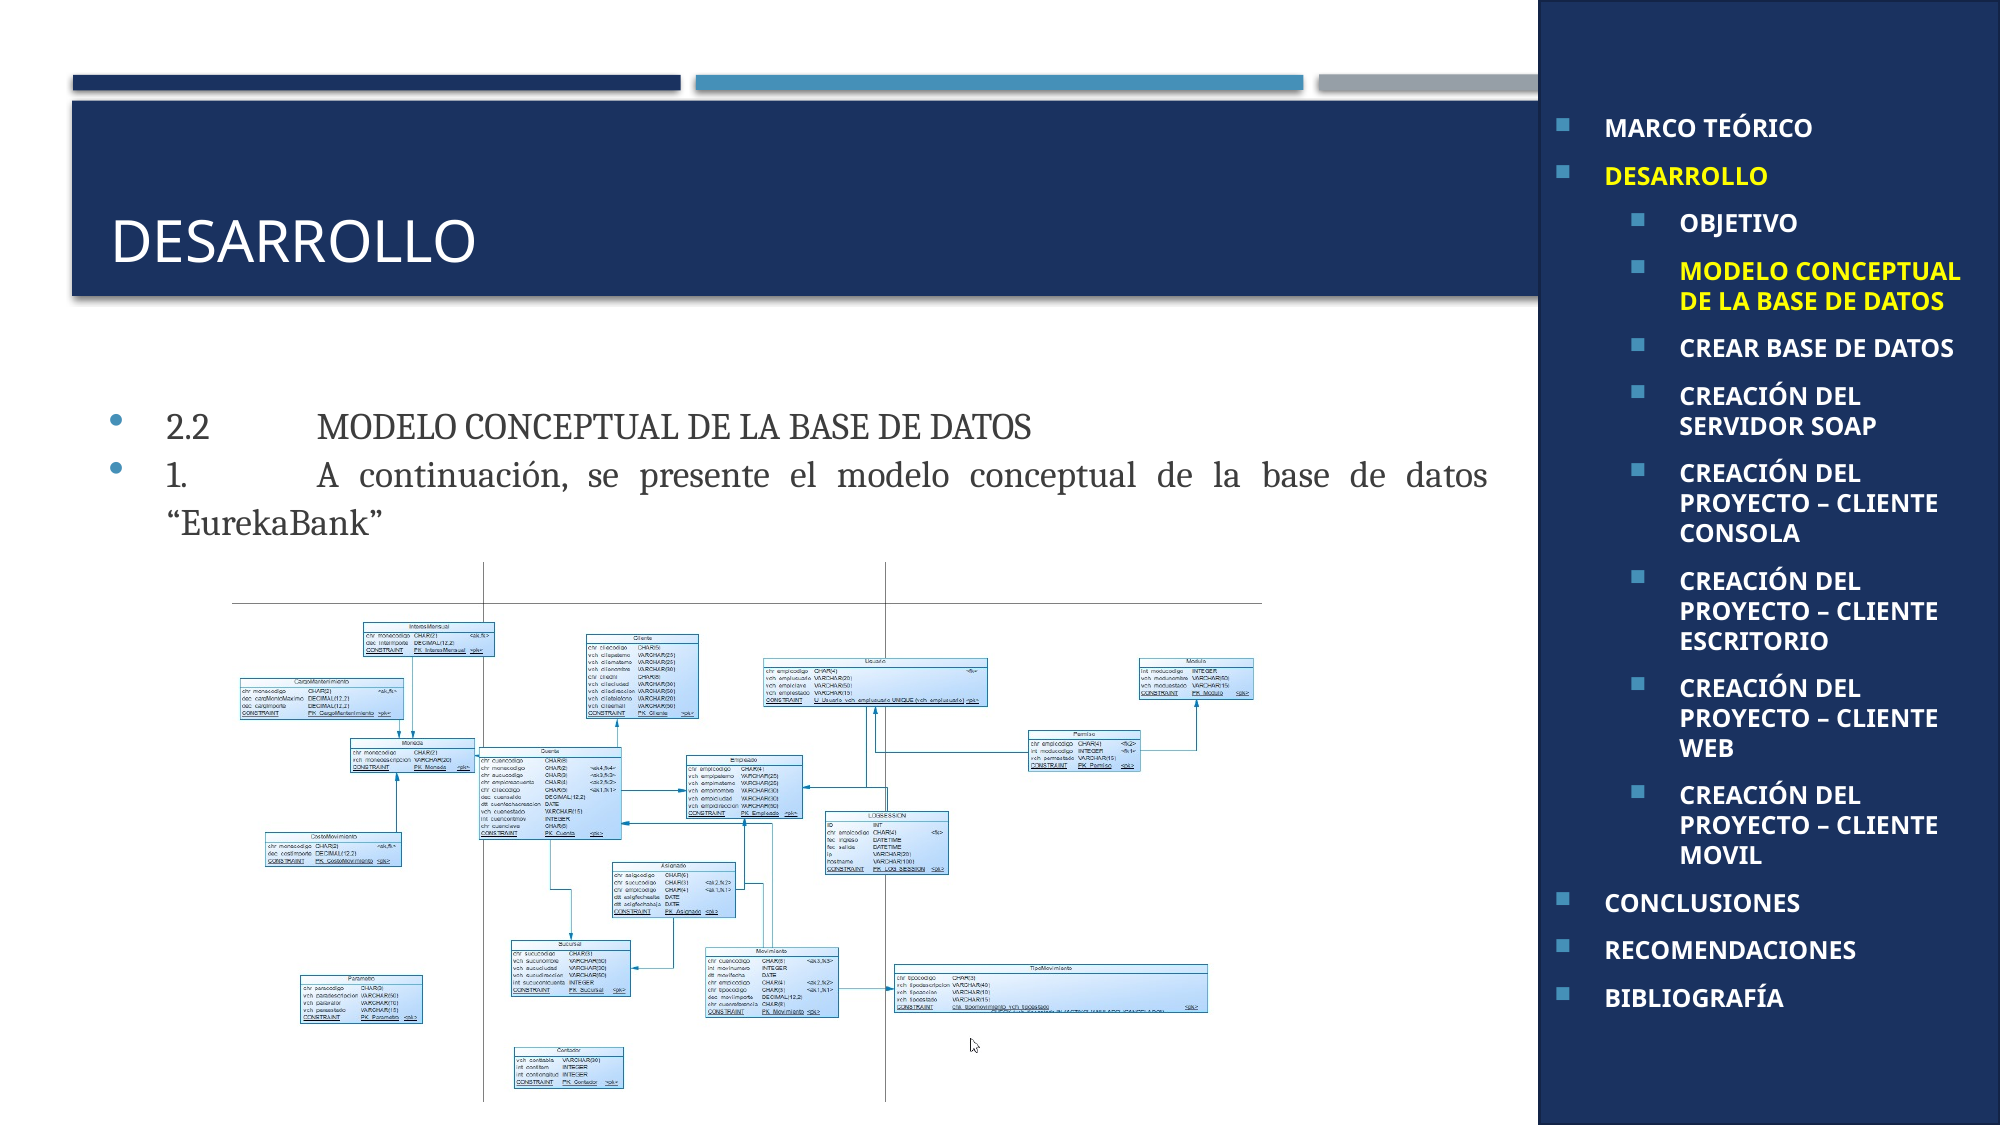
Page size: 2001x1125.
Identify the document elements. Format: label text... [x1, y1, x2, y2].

picture [232, 561, 1262, 1103]
list 2.2 MODELO CONCEPTUAL DE LA BASE DE DATOS 1. A continuación, se presente el modelo conceptual de la base de datos “EurekaBank” [95, 357, 1505, 585]
title DESARROLLO [95, 115, 1538, 282]
text_box MARCO TEÓRICO DESARROLLO OBJETIVO MODELO CONCEPTUAL DE LA BASE DE DATOS CREAR BASE DE DATOS CREACIÓN DEL SERVIDOR SOAP CREACIÓN DEL PROYECTO – CLIENTE CONSOLA CREACIÓN DEL PROYECTO – CLIENTE ESCRITORIO CREACIÓN DEL PROYECTO – CLIENTE WEB CREACIÓN DEL PROYECTO – CLIENTE MOVIL CONCLUSIONES RECOMENDACIONES BIBLIOGRAFÍA [1538, 0, 2000, 1125]
